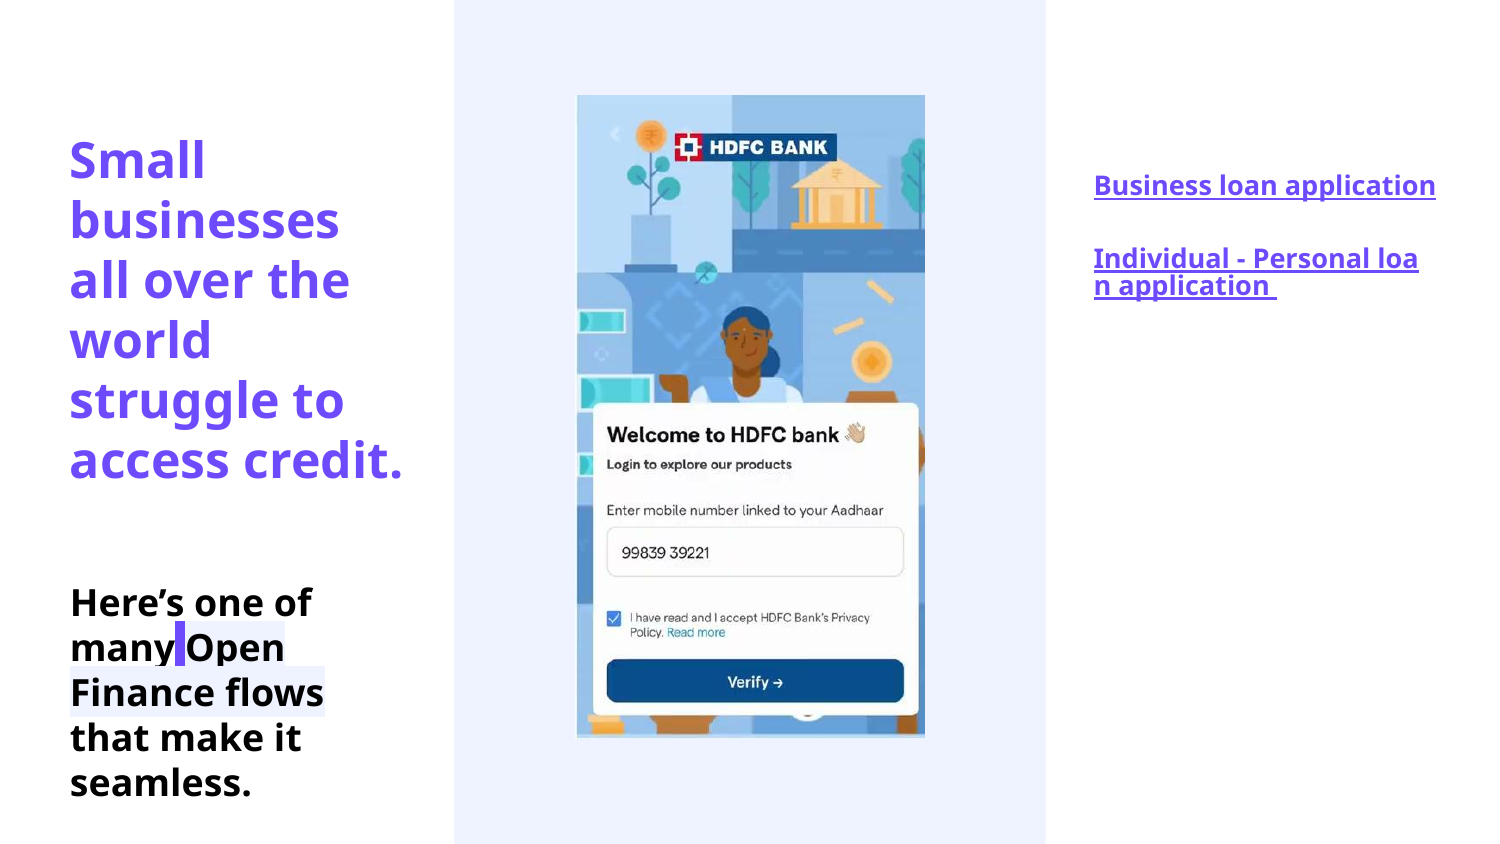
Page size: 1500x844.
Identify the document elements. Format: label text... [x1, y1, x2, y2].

text_box Individual - Personal loan application [1078, 226, 1440, 293]
text_box Business loan application [1078, 153, 1500, 221]
title Small businesses all over the world struggle to access credit. Here’s one of many Open Finance flows that make it seamless. [54, 113, 422, 422]
picture [575, 94, 925, 749]
